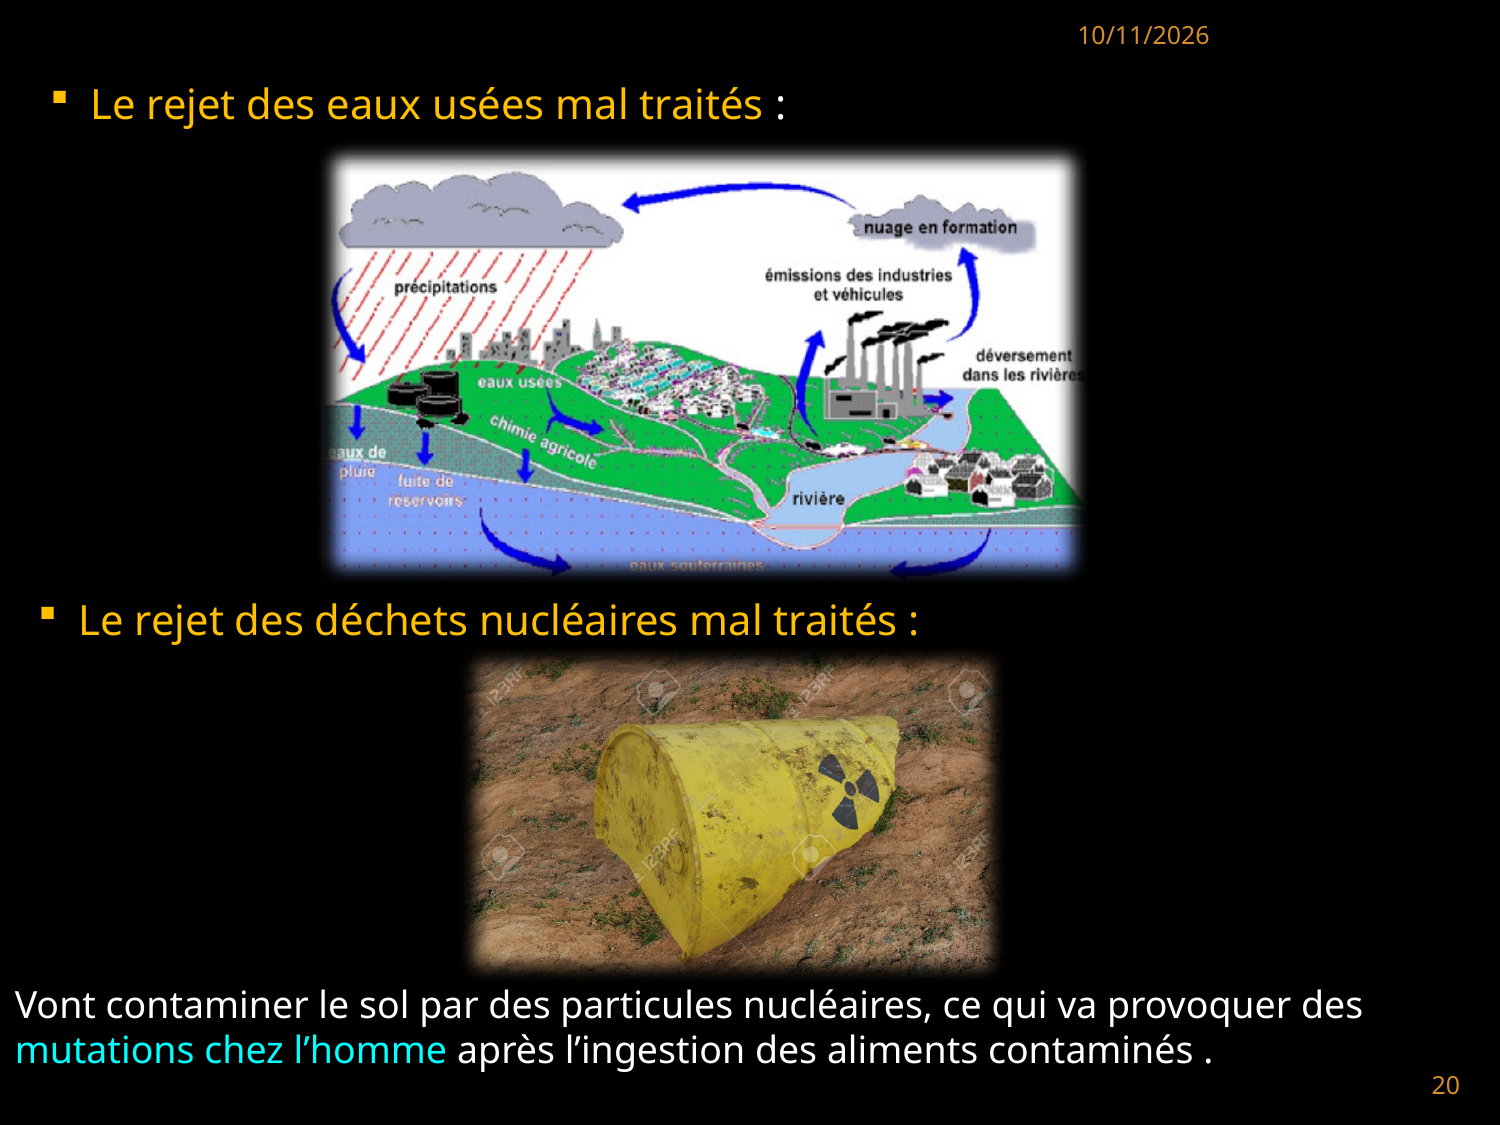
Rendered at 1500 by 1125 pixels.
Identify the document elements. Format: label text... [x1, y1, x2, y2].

text_box Le rejet des eaux usées mal traités : [35, 70, 1442, 136]
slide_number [1062, 12, 1475, 60]
text_box Vont contaminer le sol par des particules nucléaires, ce qui va provoquer des mutations chez l’homme après l’ingestion des aliments contaminés . [0, 973, 1500, 1079]
picture [316, 140, 1091, 587]
slide_number 20 [1350, 1079, 1475, 1103]
text_box Le rejet des déchets nucléaires mal traités : [23, 585, 1465, 696]
picture [456, 644, 1009, 985]
